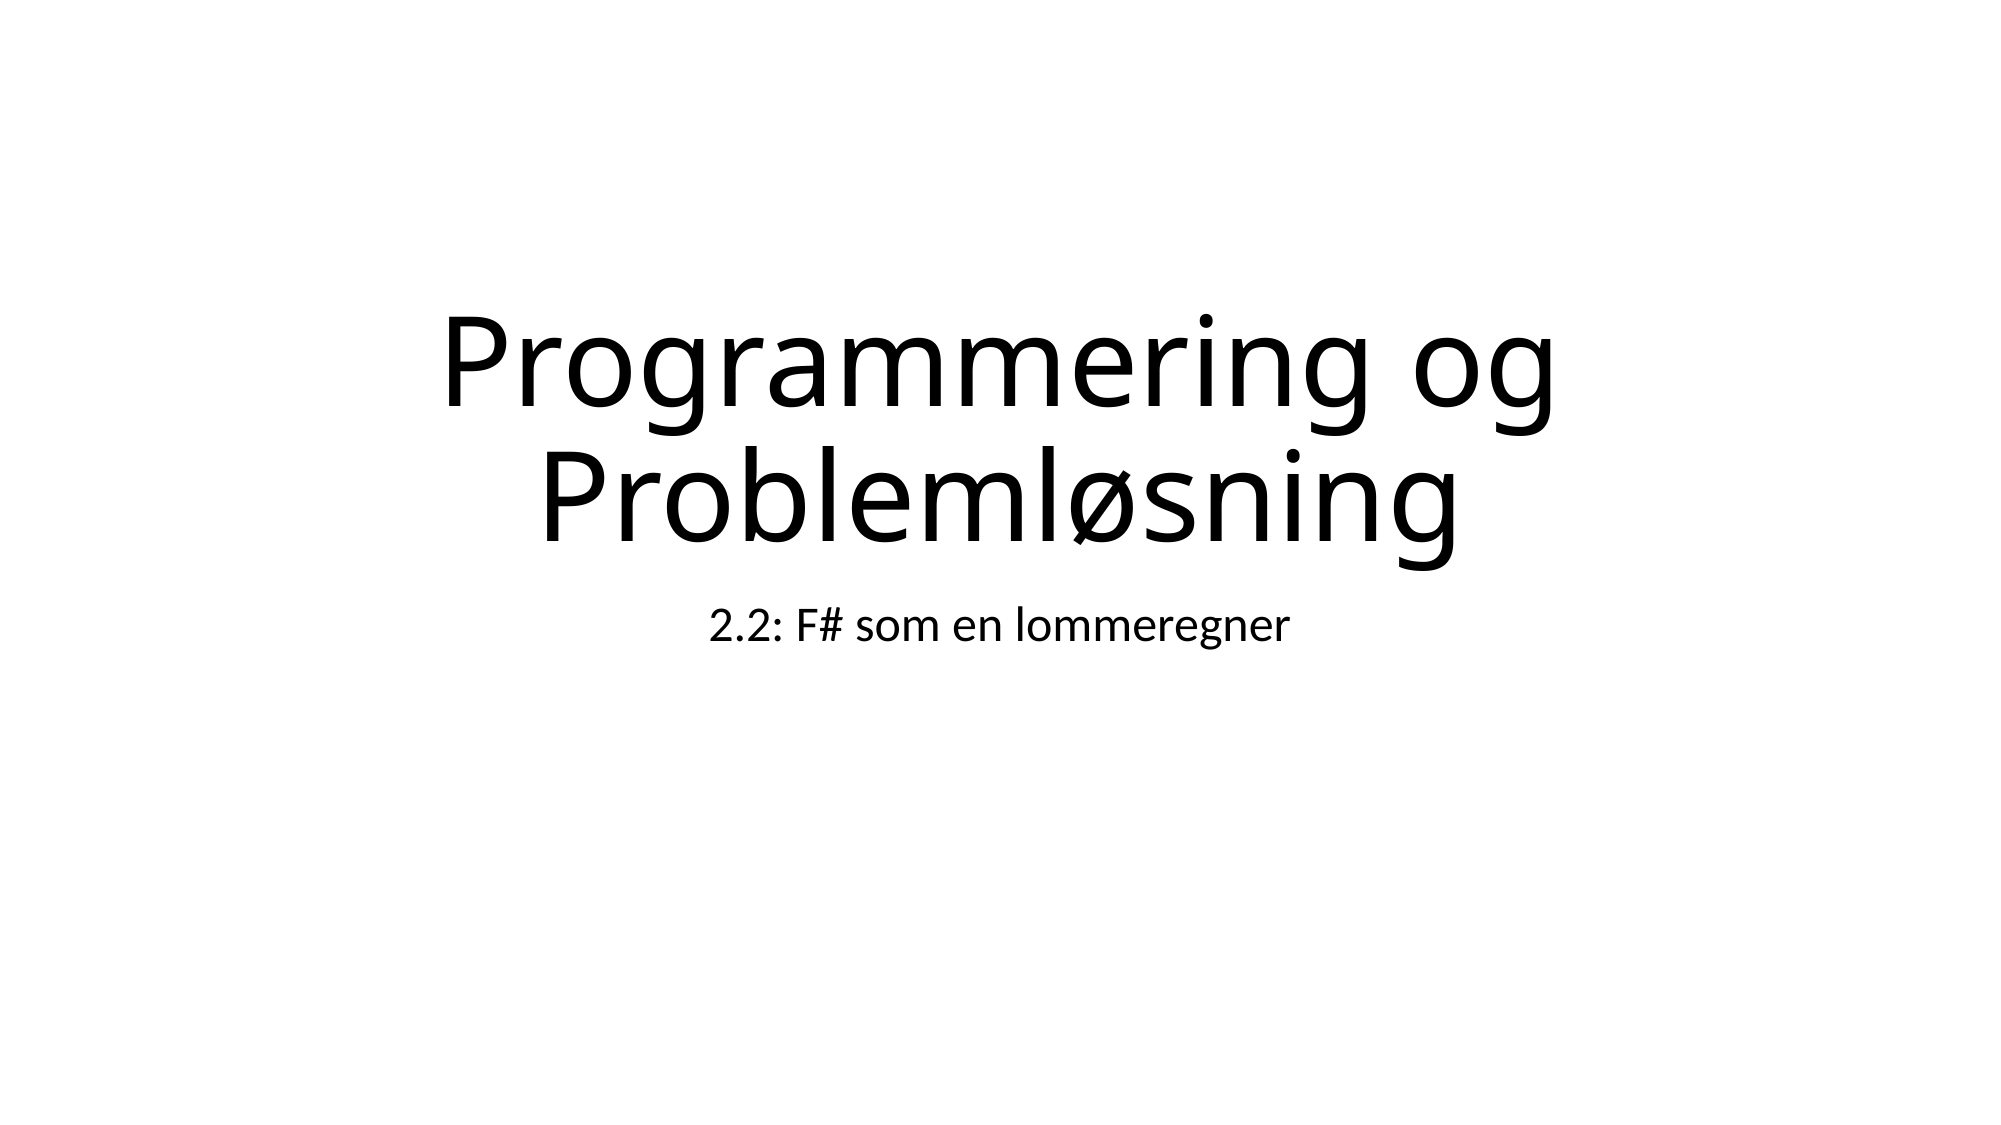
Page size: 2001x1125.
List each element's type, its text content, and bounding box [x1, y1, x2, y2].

subtitle 2.2: F# som en lommeregner [249, 590, 1750, 863]
title Programmering og Problemløsning [249, 184, 1750, 576]
